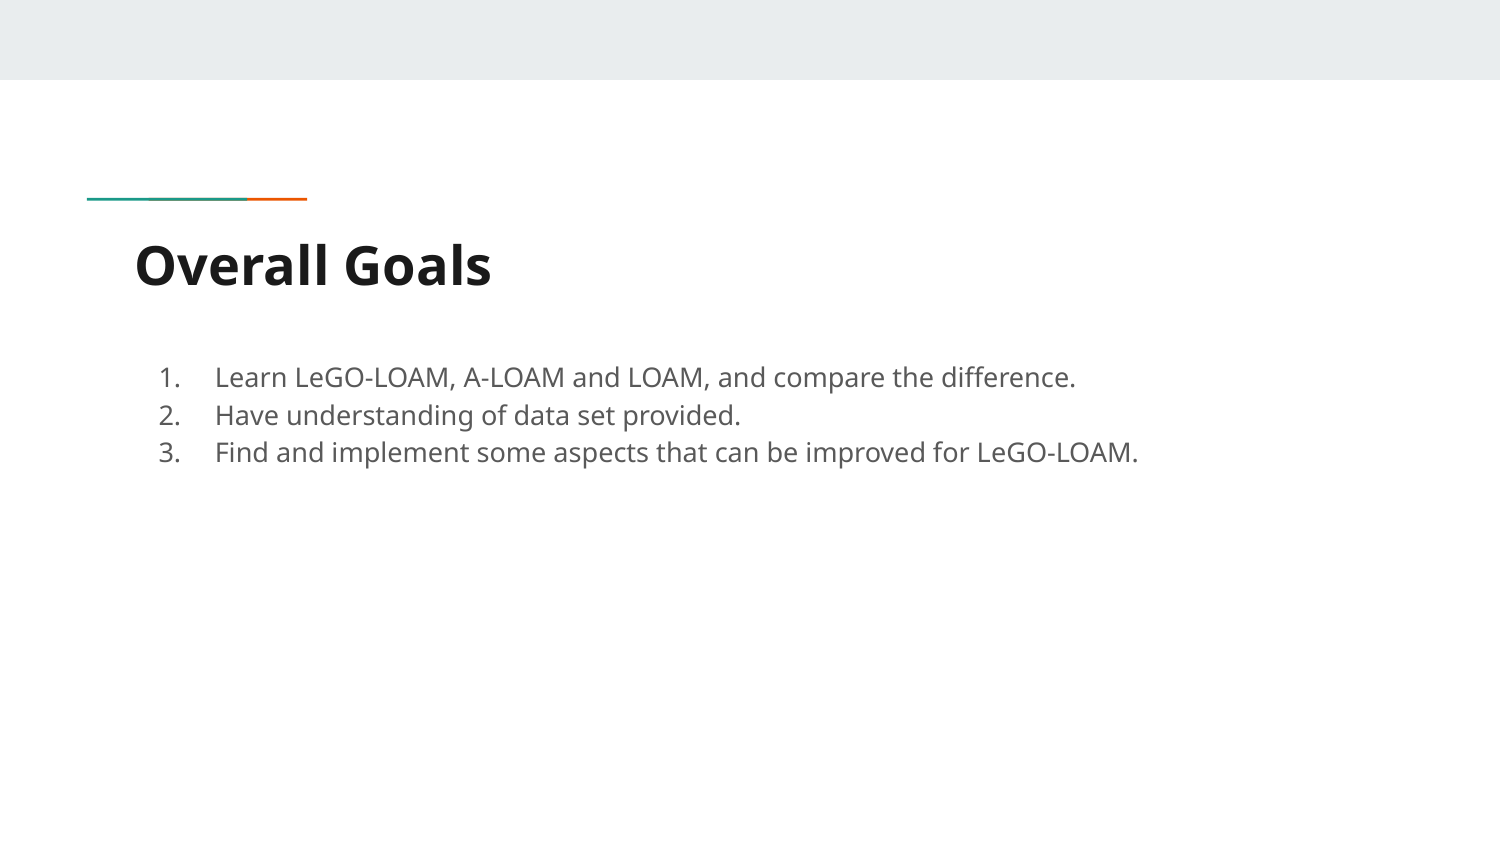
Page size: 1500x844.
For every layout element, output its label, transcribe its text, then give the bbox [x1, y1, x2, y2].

list Learn LeGO-LOAM, A-LOAM and LOAM, and compare the difference. Have understanding of data set provided. Find and implement some aspects that can be improved for LeGO-LOAM. [119, 341, 1381, 712]
title Overall Goals [119, 216, 1381, 305]
